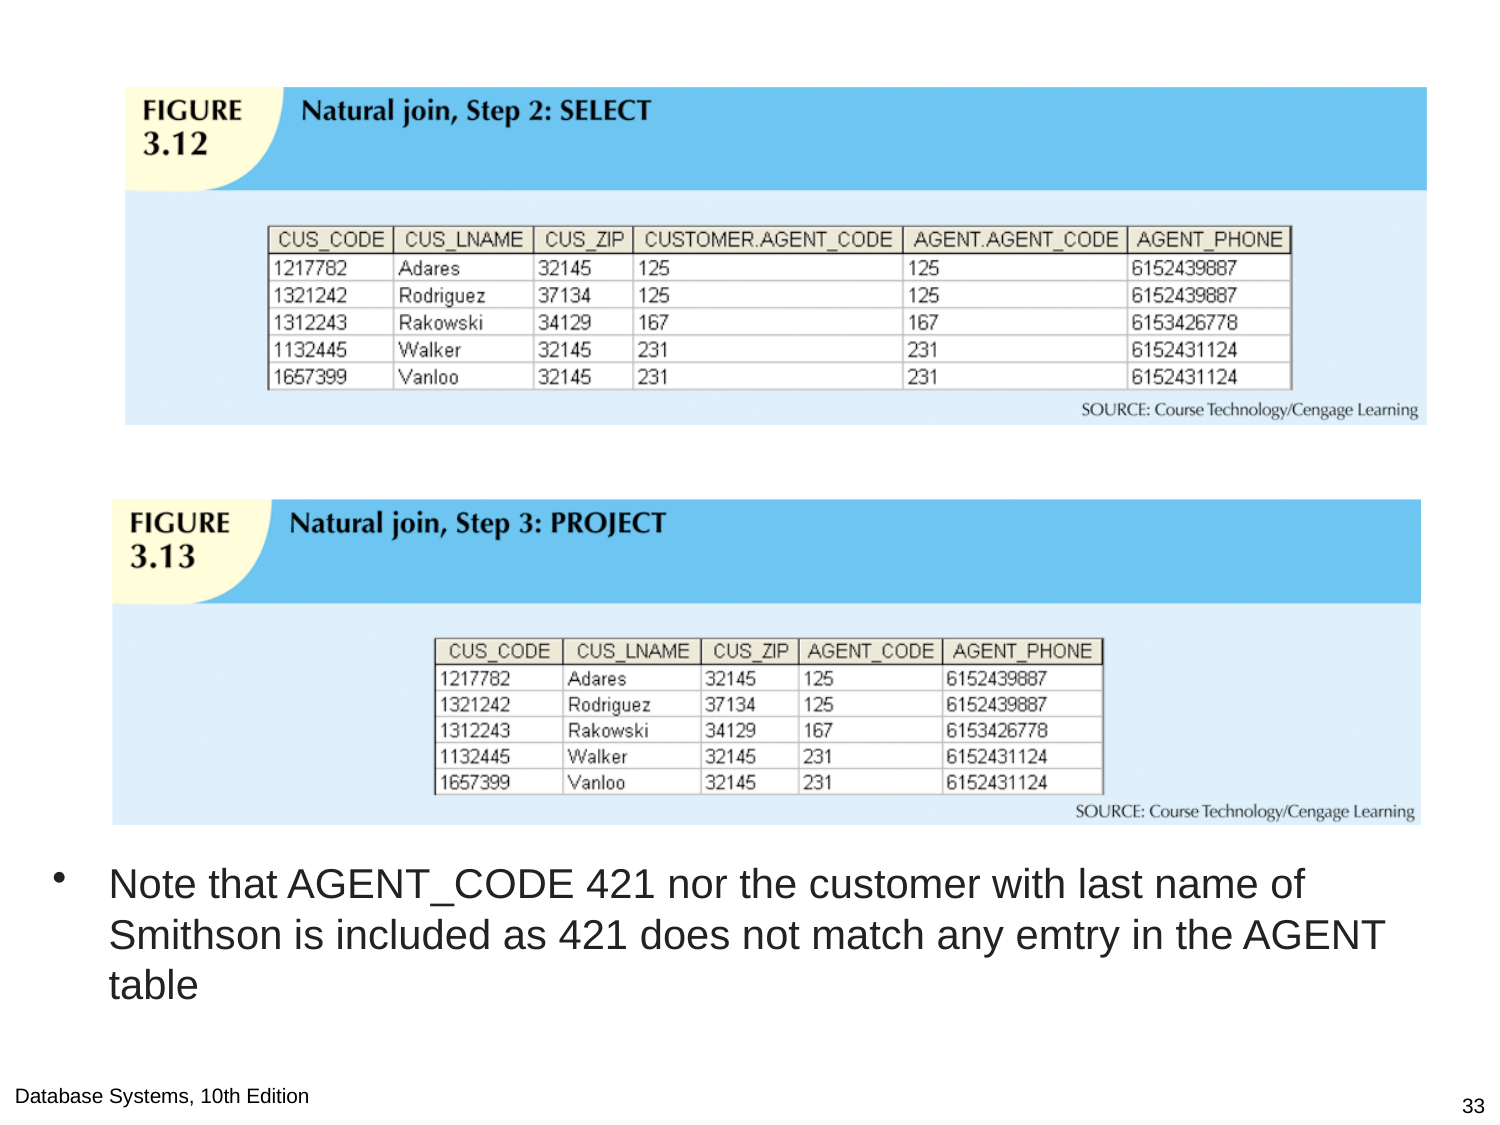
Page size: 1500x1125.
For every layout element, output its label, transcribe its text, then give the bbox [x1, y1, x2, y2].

picture [124, 87, 1427, 426]
slide_number 33 [1162, 1084, 1500, 1125]
text_box Note that AGENT_CODE 421 nor the customer with last name of Smithson is included as 421 does not match any emtry in the AGENT table [37, 849, 1475, 1050]
picture [112, 499, 1421, 826]
